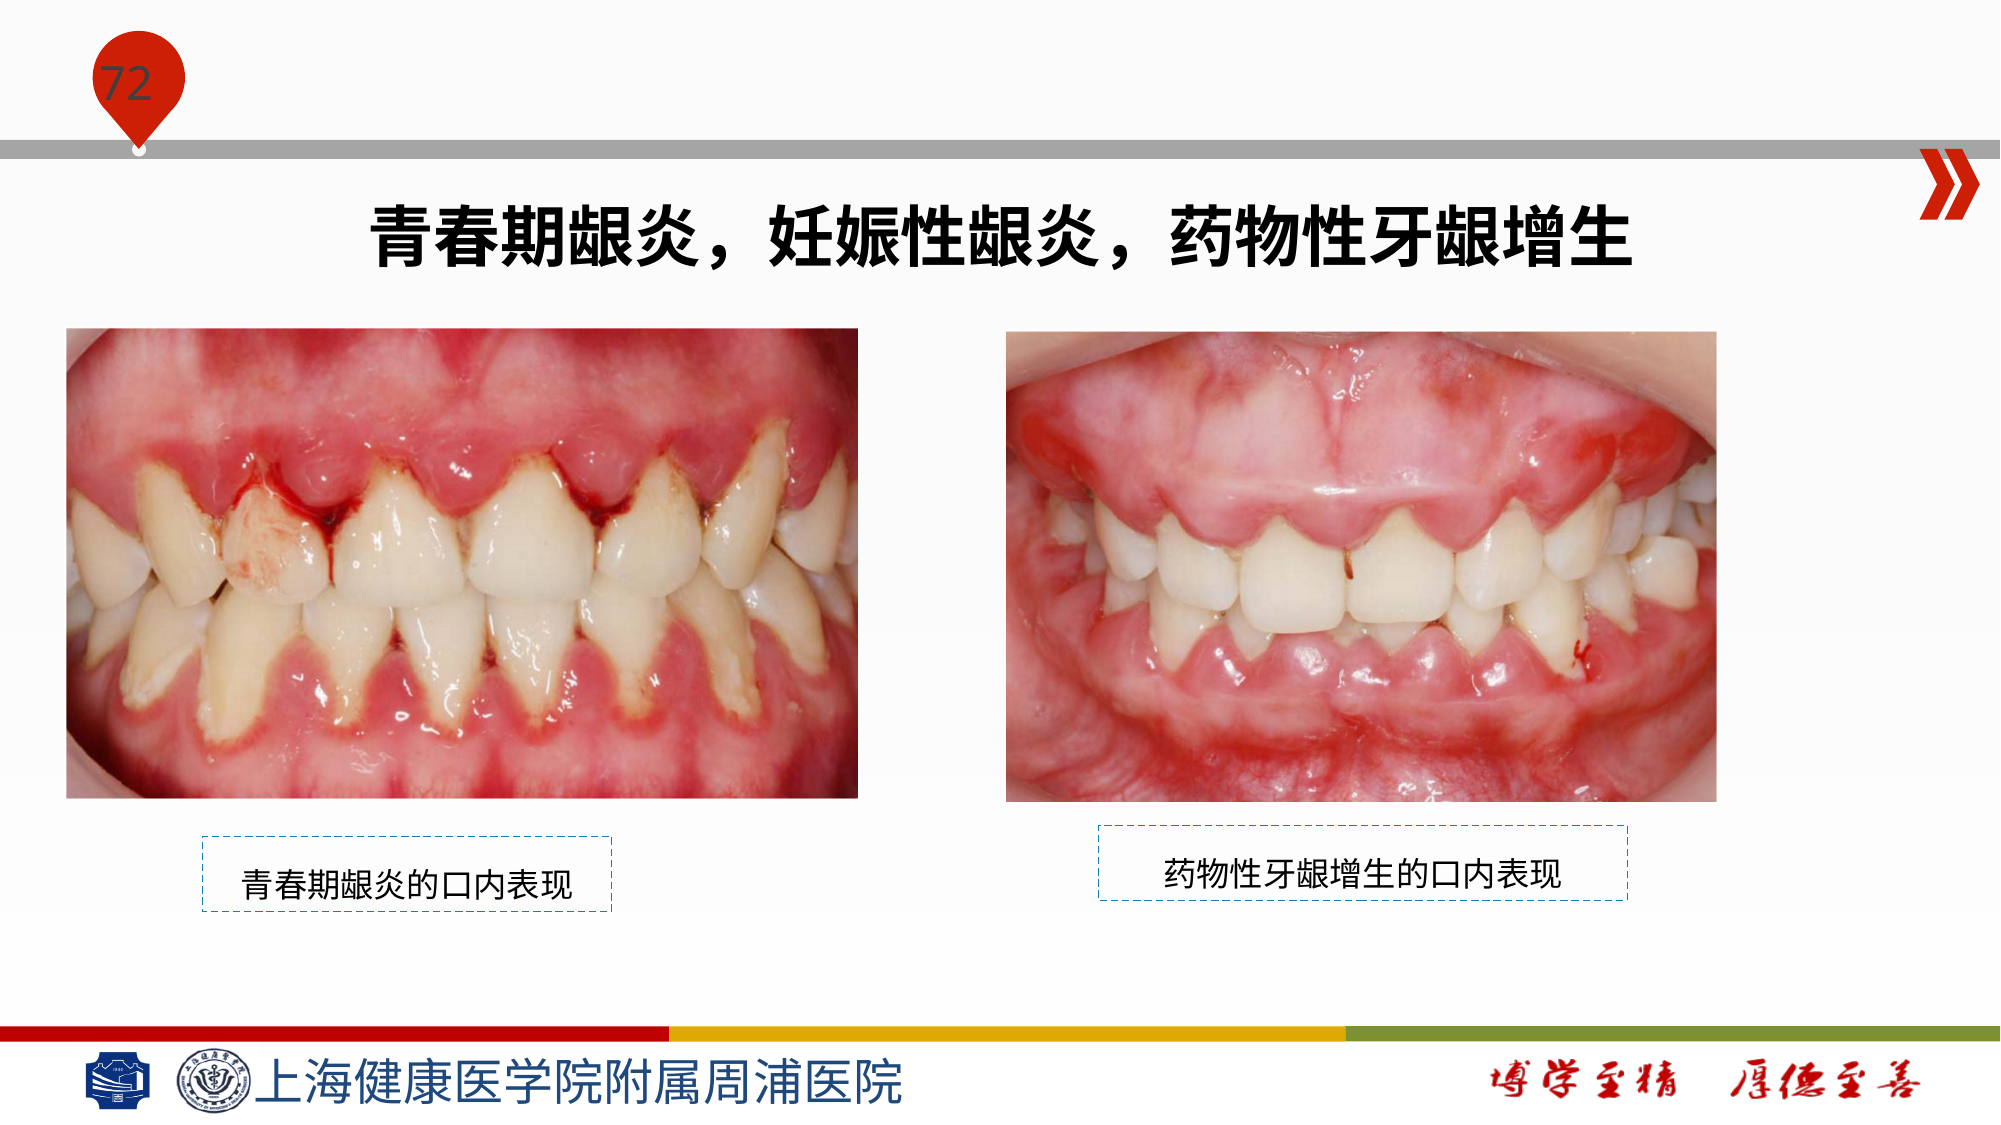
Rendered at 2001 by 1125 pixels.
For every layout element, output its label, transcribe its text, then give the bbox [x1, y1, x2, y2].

text_box 药物性牙龈增生的口内表现 [1098, 825, 1628, 901]
text_box 青春期龈炎，妊娠性龈炎，药物性牙龈增生 [352, 147, 1651, 283]
picture [63, 325, 859, 799]
picture [1458, 1043, 1955, 1124]
picture [70, 1042, 260, 1121]
text_box 青春期龈炎的口内表现 [202, 836, 612, 912]
picture [1005, 329, 1718, 803]
